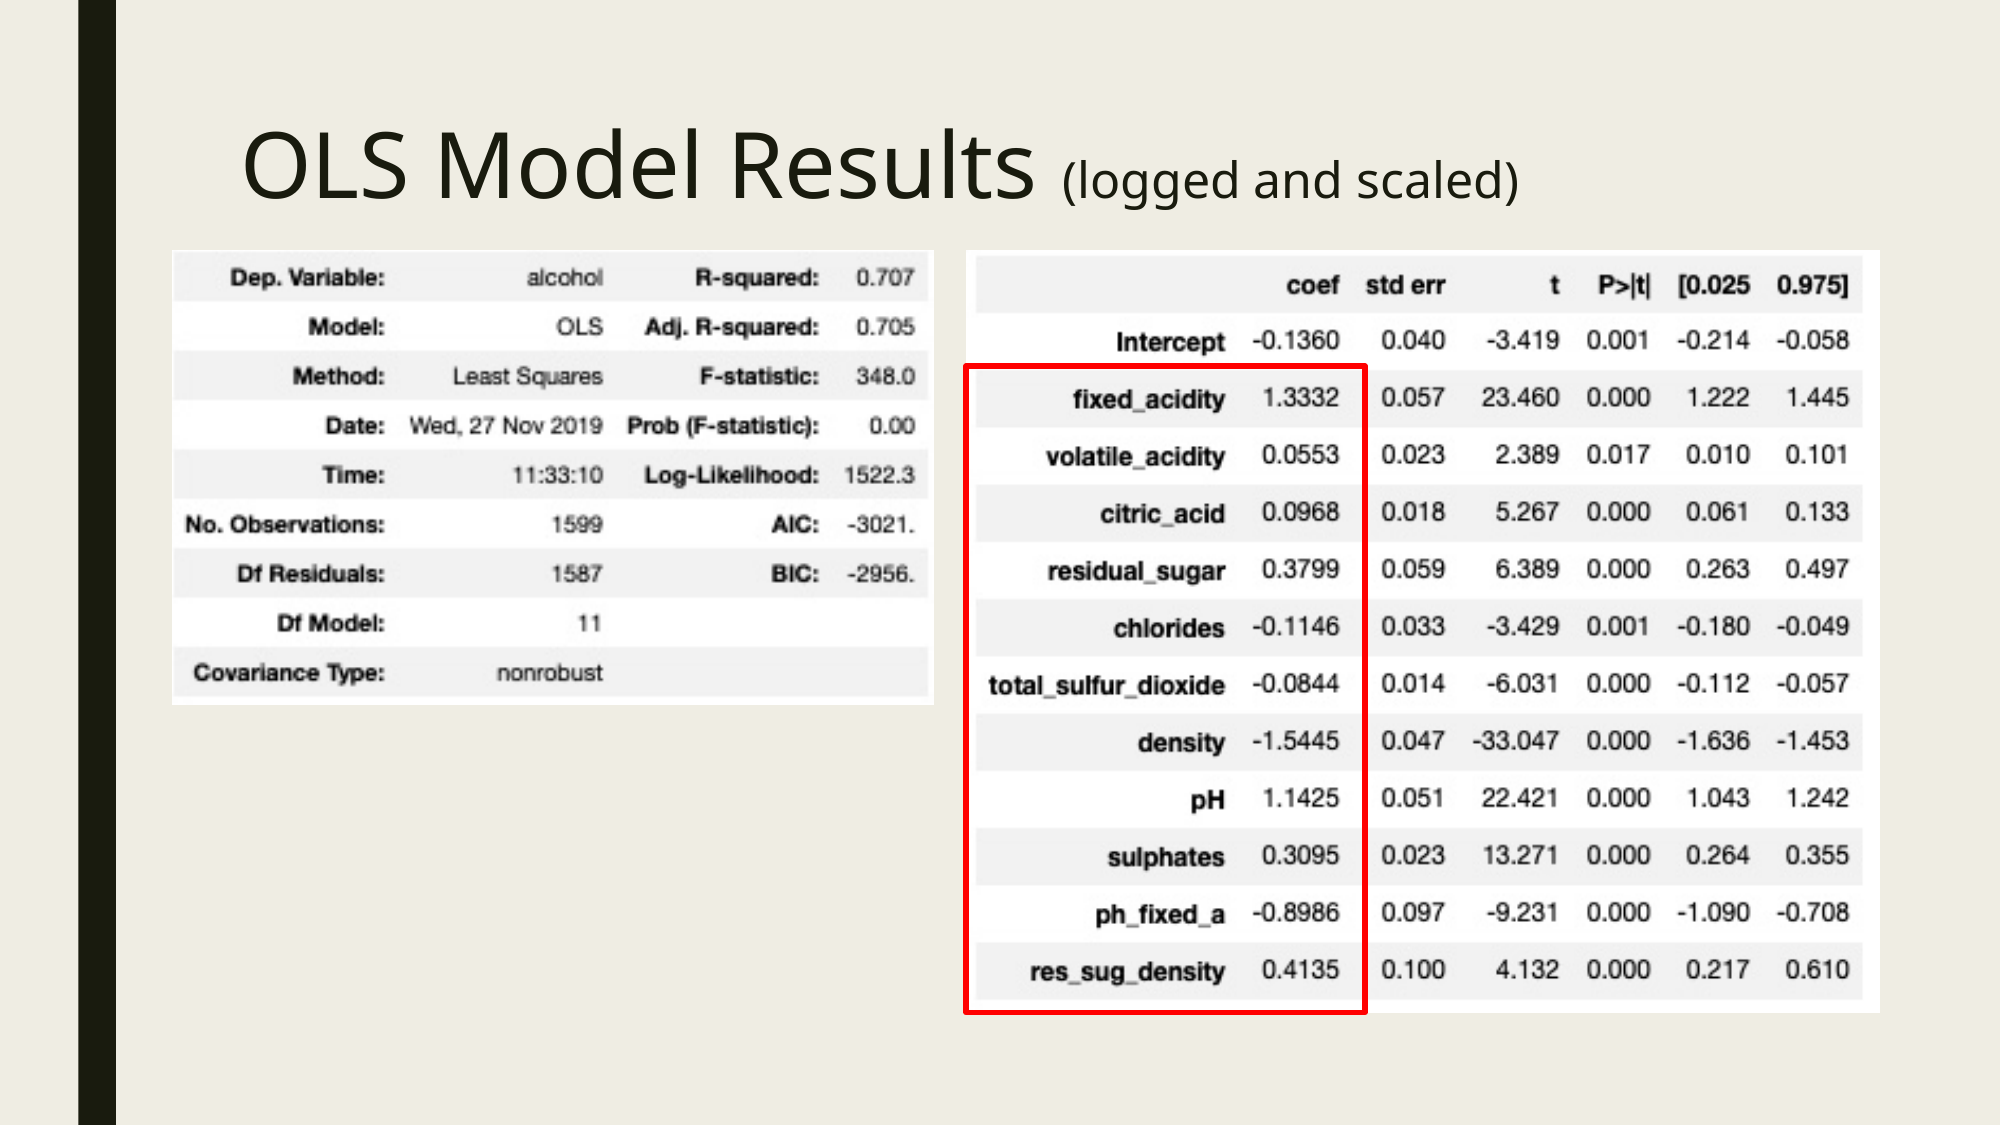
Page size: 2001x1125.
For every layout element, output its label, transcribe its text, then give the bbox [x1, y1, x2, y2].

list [965, 250, 1880, 1013]
title OLS Model Results (logged and scaled) [225, 112, 1800, 357]
picture [172, 250, 934, 705]
